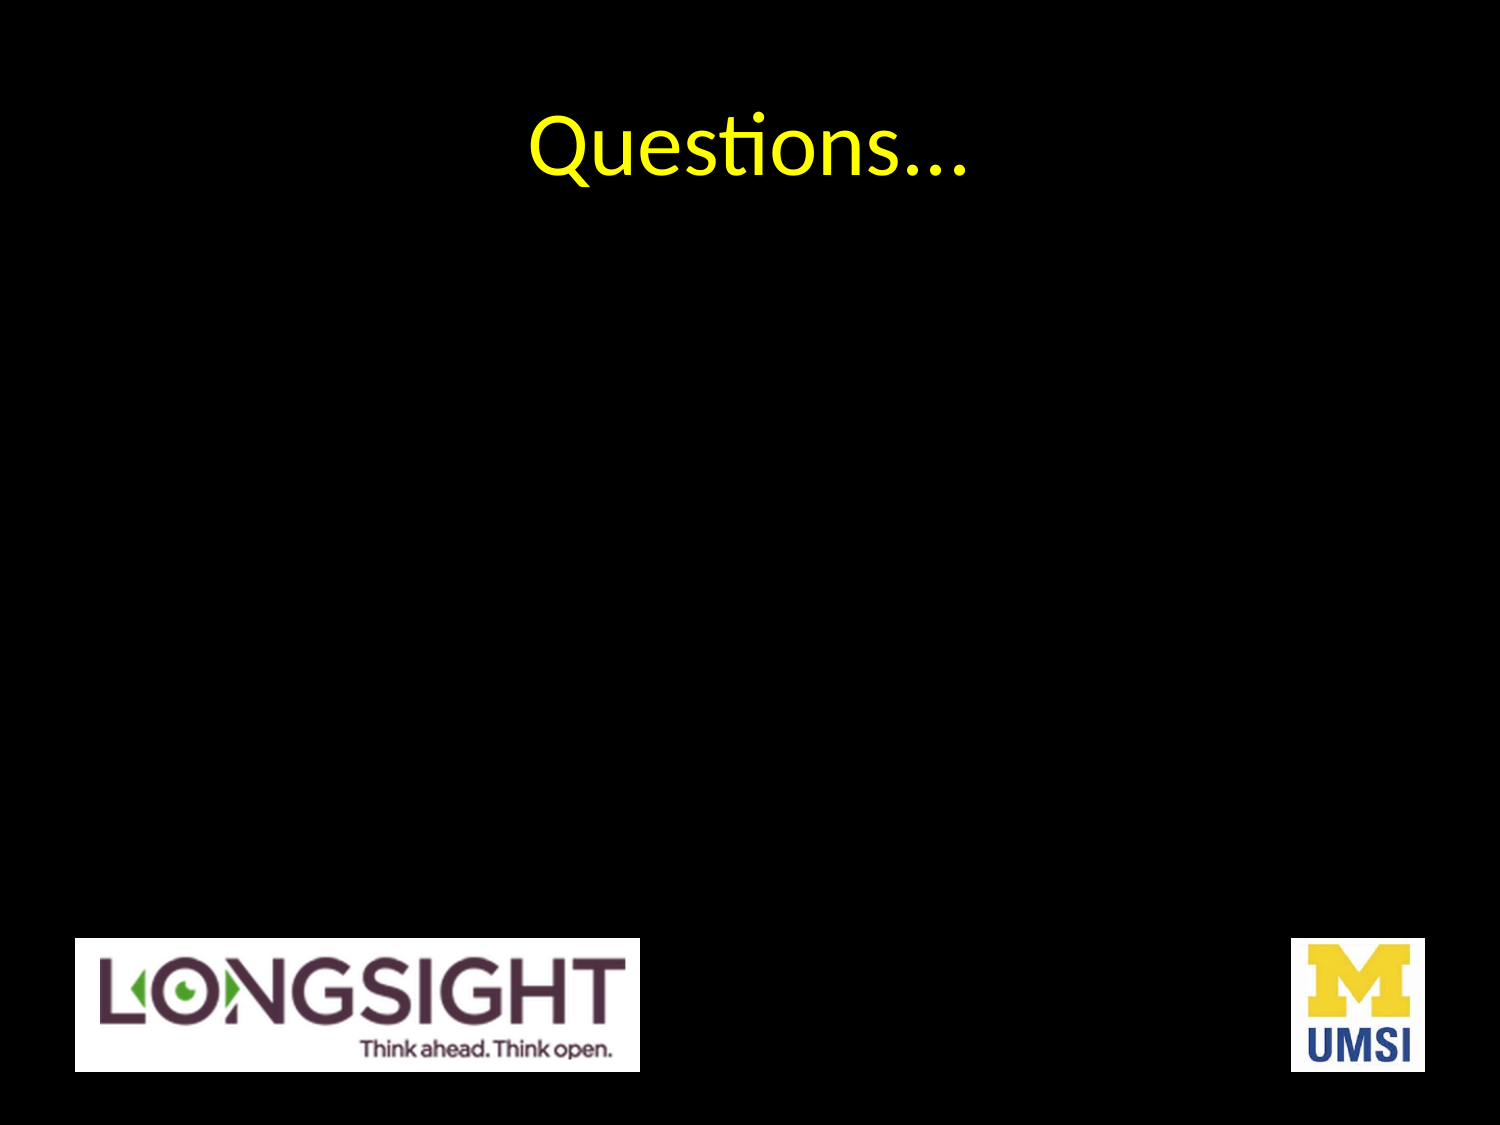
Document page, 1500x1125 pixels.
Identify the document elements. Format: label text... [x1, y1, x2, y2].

picture [74, 937, 640, 1072]
title Questions... [75, 45, 1425, 233]
picture [1291, 937, 1426, 1072]
